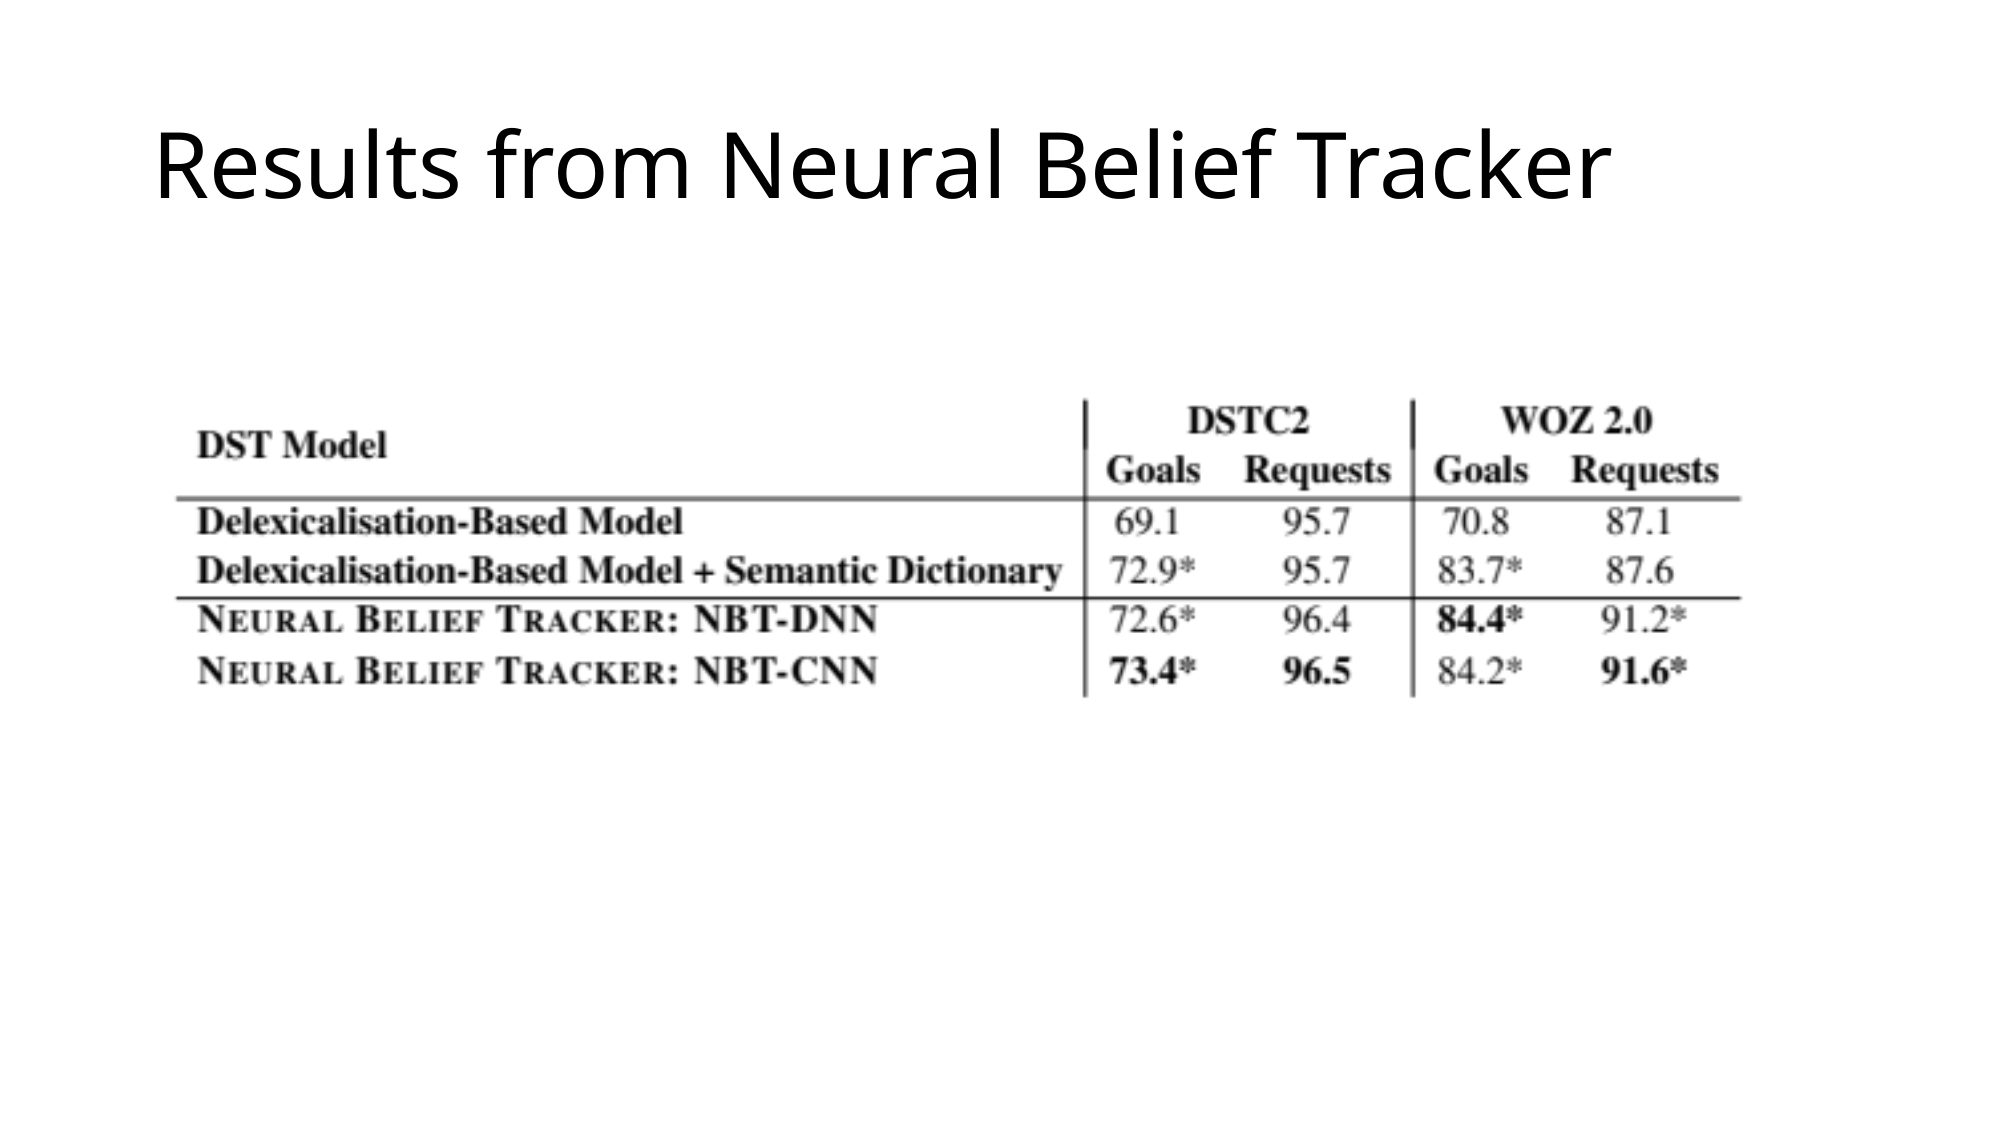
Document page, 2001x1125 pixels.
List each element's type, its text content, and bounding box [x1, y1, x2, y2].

picture [172, 388, 1780, 715]
title Results from Neural Belief Tracker [137, 59, 1863, 278]
